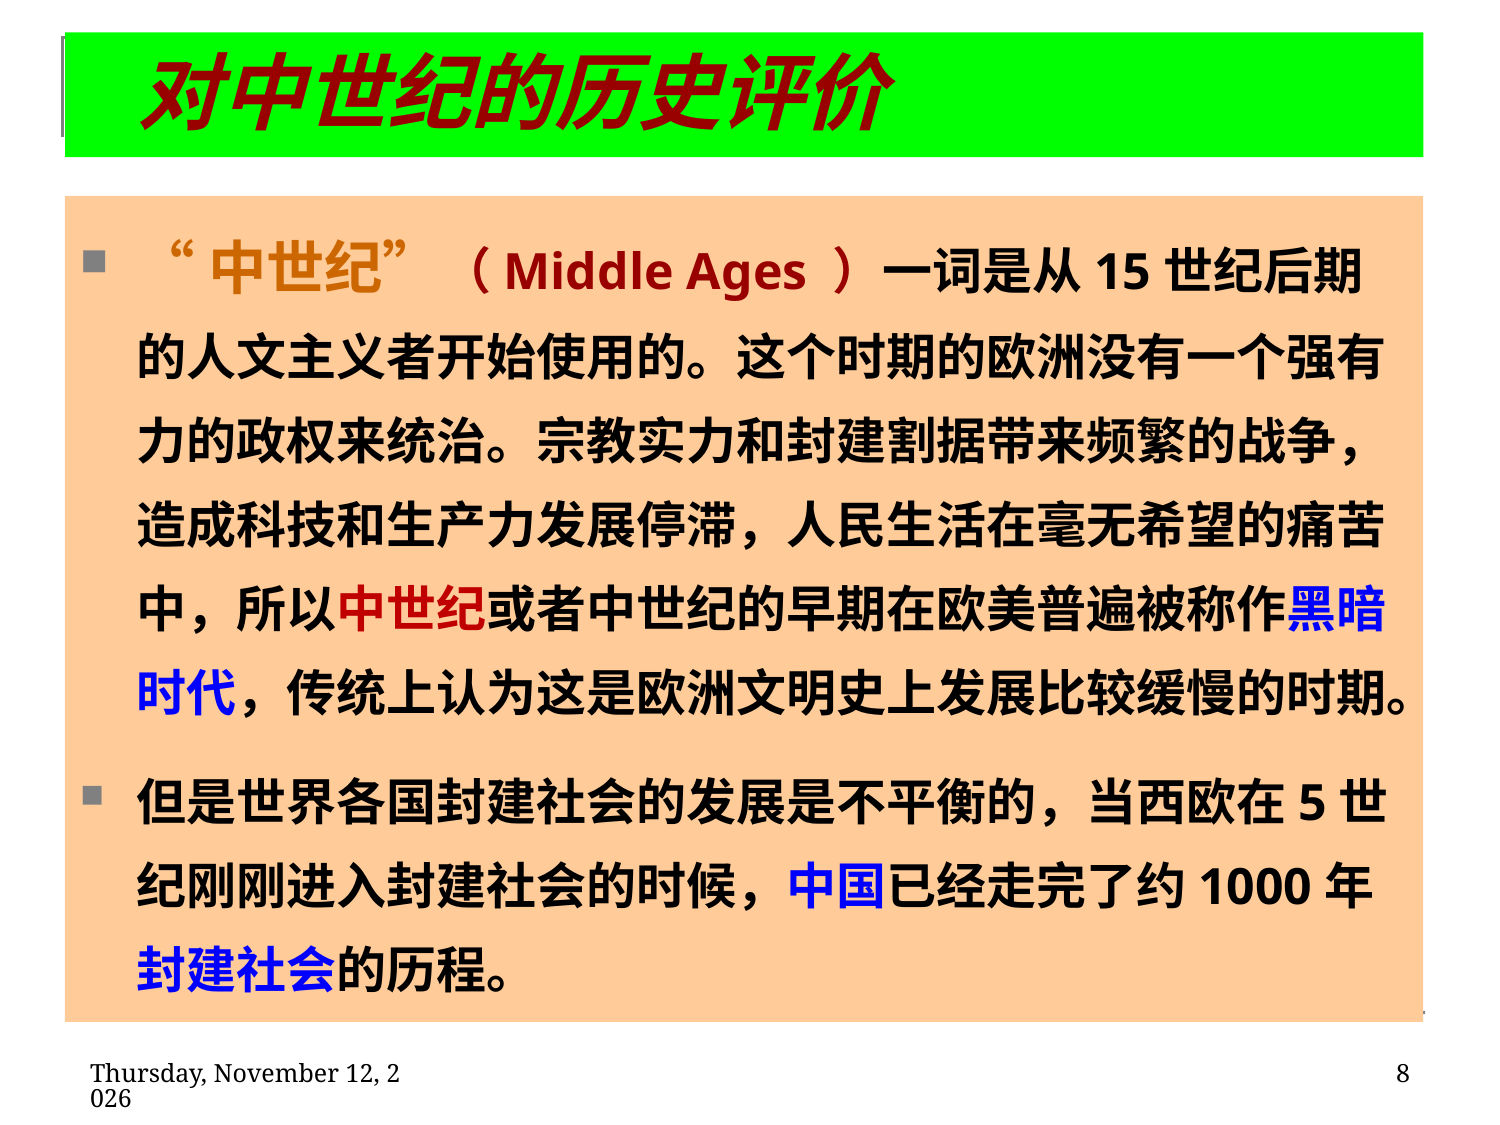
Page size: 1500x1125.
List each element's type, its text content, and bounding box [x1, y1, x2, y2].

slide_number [74, 1023, 426, 1100]
title 对中世纪的历史评价 [64, 32, 1424, 158]
slide_number 8 [1074, 1023, 1426, 1100]
list “中世纪”（Middle Ages ）一词是从15世纪后期的人文主义者开始使用的。这个时期的欧洲没有一个强有力的政权来统治。宗教实力和封建割据带来频繁的战争，造成科技和生产力发展停滞，人民生活在毫无希望的痛苦中，所以中世纪或者中世纪的早期在欧美普遍被称作黑暗时代，传统上认为这是欧洲文明史上发展比较缓慢的时期。 但是世界各国封建社会的发展是不平衡的，当西欧在5世纪刚刚进入封建社会的时候，中国已经走完了约1000年封建社会的历程。 [64, 195, 1424, 1023]
